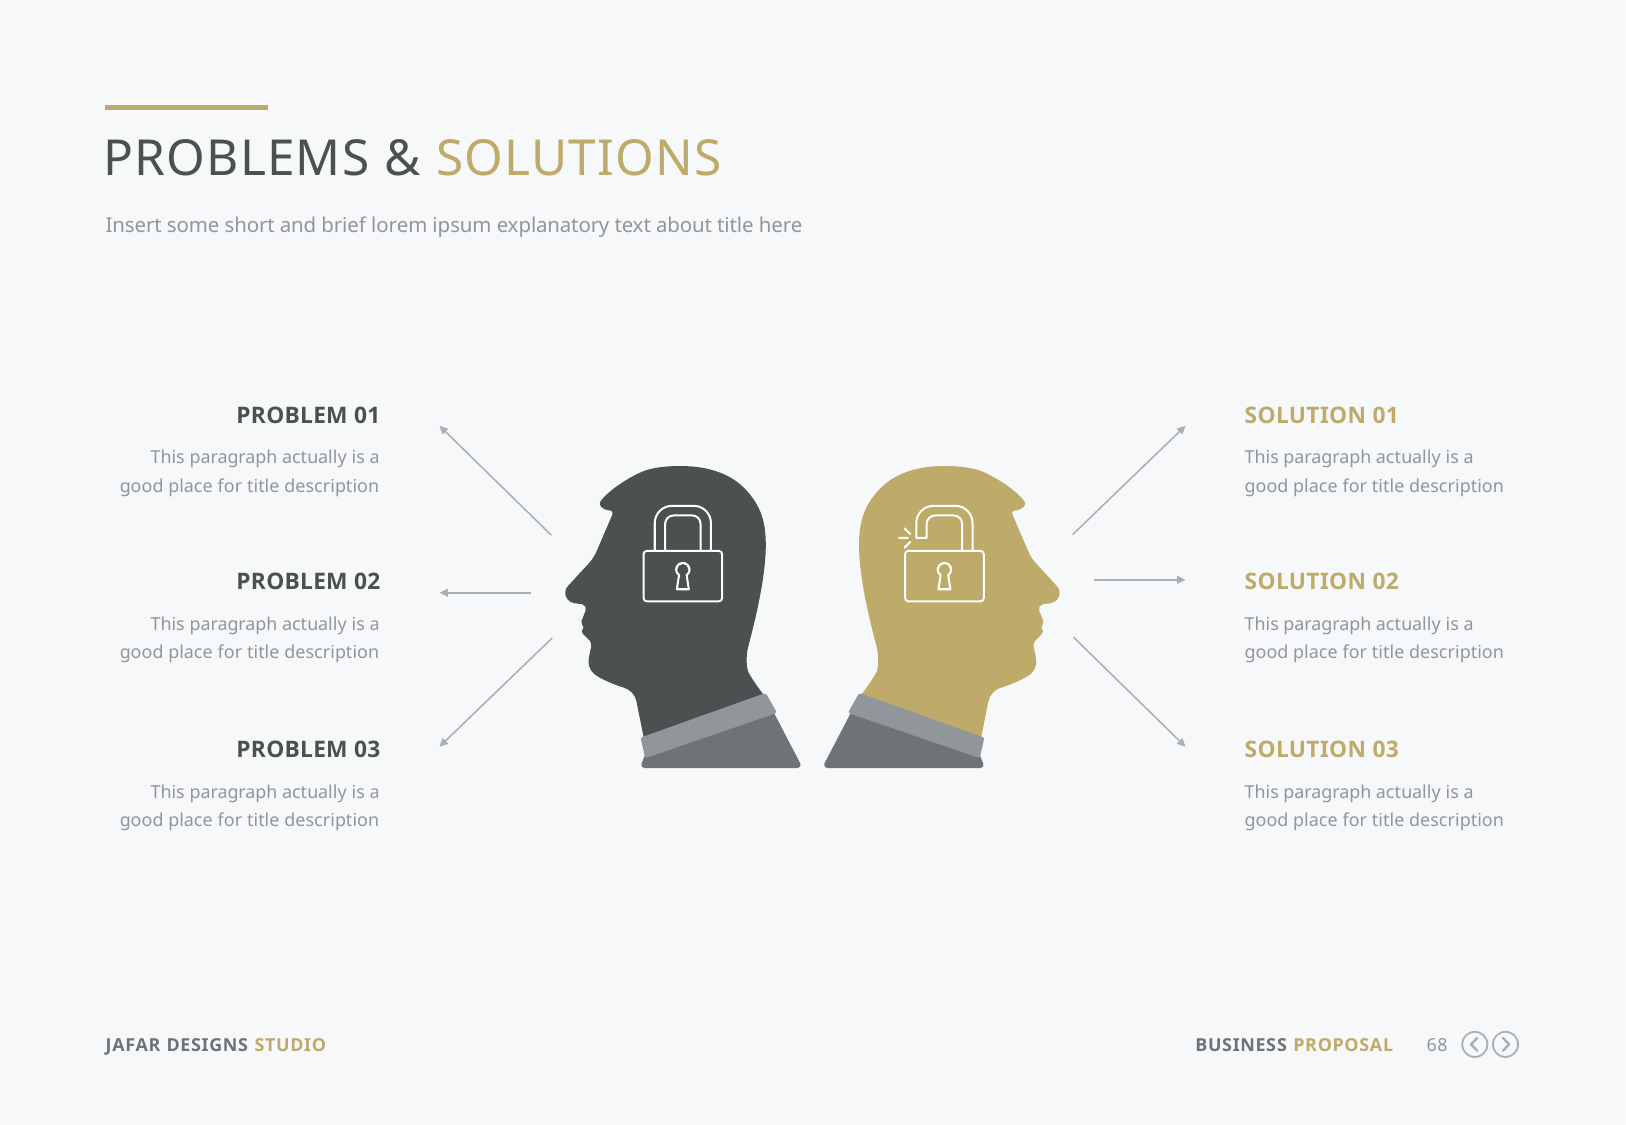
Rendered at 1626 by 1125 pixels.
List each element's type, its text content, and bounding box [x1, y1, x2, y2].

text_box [439, 425, 552, 536]
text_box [439, 637, 553, 747]
list Insert some short and brief lorem ipsum explanatory text about title here [105, 209, 1519, 241]
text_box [105, 400, 381, 497]
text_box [1073, 637, 1186, 747]
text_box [1244, 735, 1520, 831]
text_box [105, 566, 381, 663]
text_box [564, 465, 802, 768]
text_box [1244, 566, 1520, 663]
list Problems & Solutions [103, 125, 1518, 188]
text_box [823, 465, 1061, 768]
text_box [1244, 400, 1520, 497]
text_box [1072, 425, 1186, 535]
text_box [105, 735, 381, 831]
